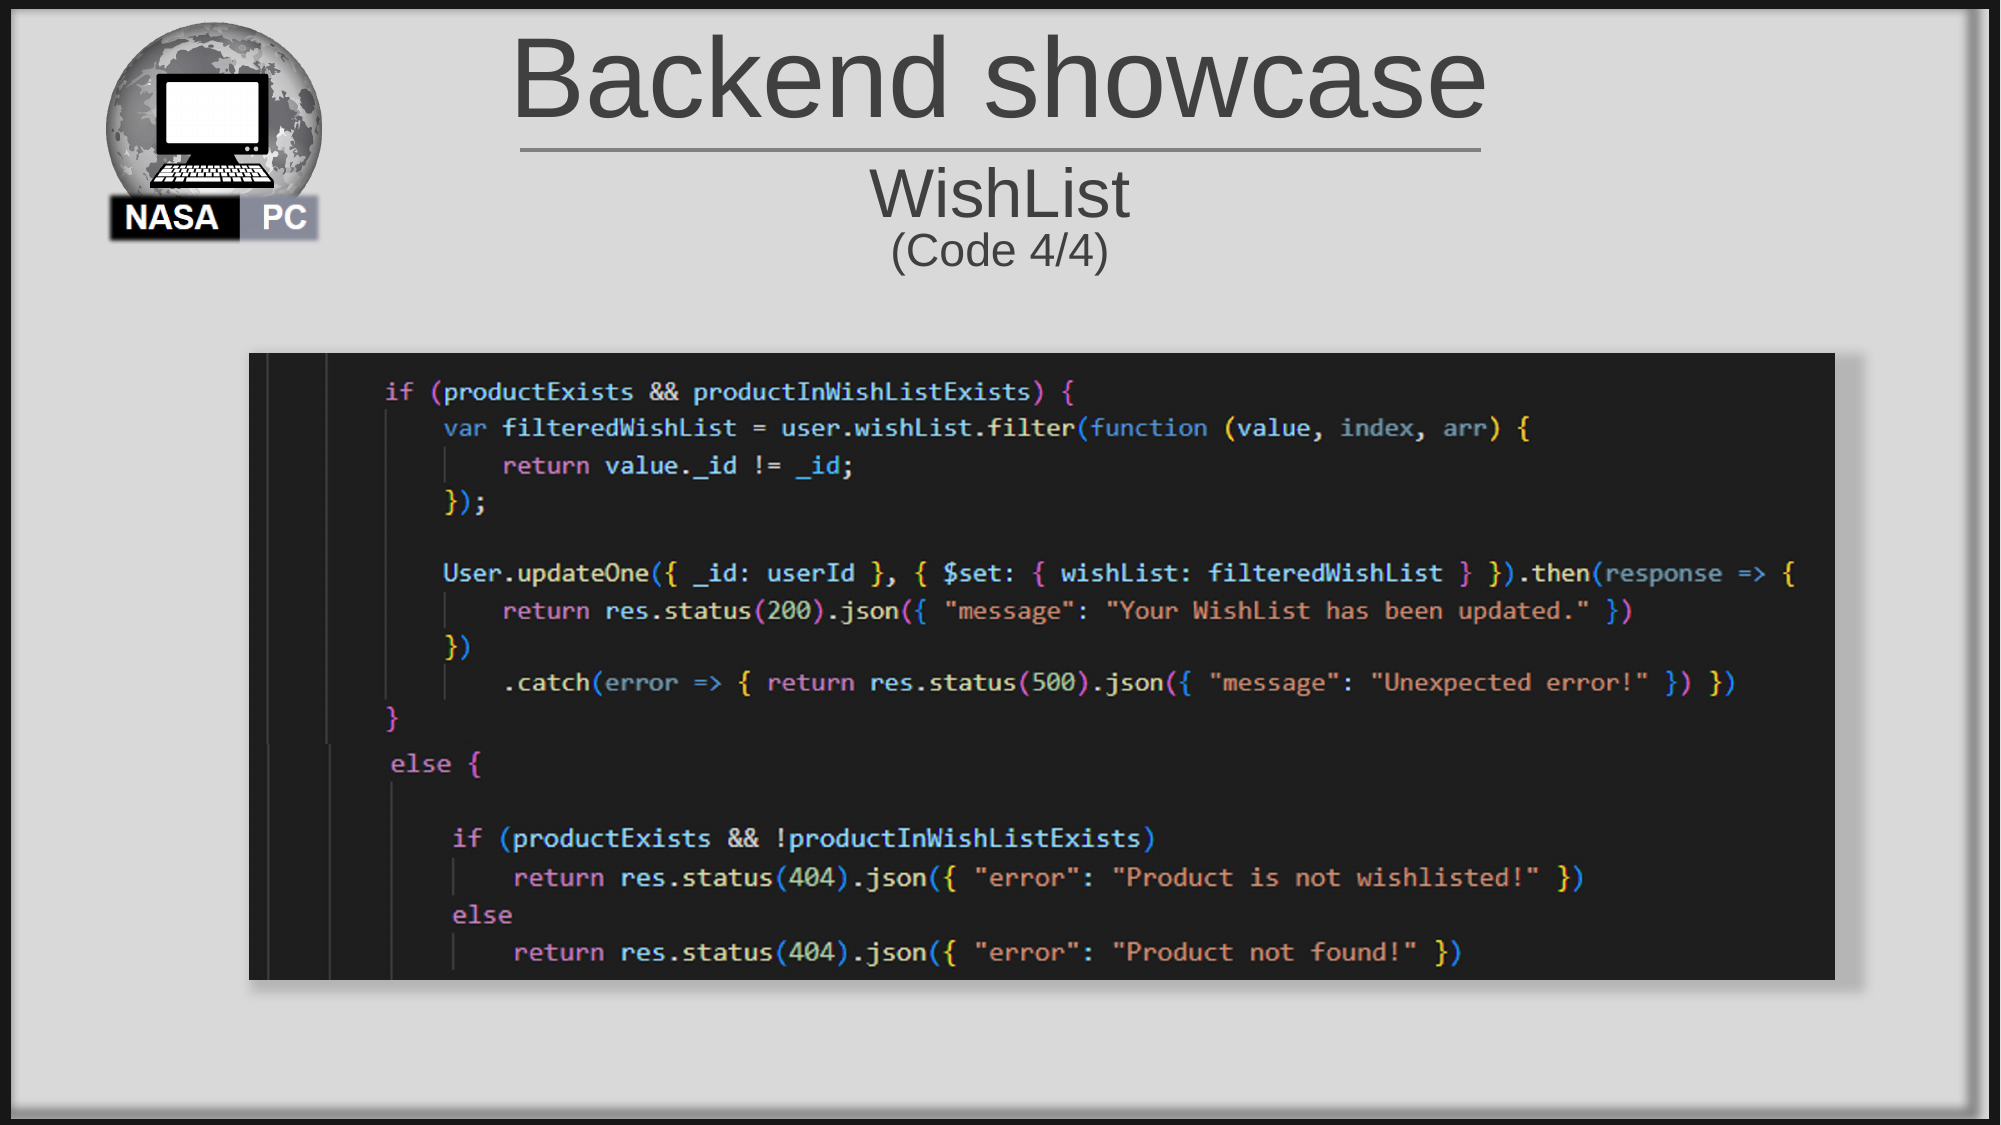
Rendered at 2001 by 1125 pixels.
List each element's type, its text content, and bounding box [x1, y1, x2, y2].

text_box (Code 4/4) [249, 219, 1750, 285]
title Backend showcase [249, 11, 1750, 150]
text_box WishList [313, 149, 1618, 219]
picture [106, 22, 313, 238]
picture [249, 353, 1835, 980]
